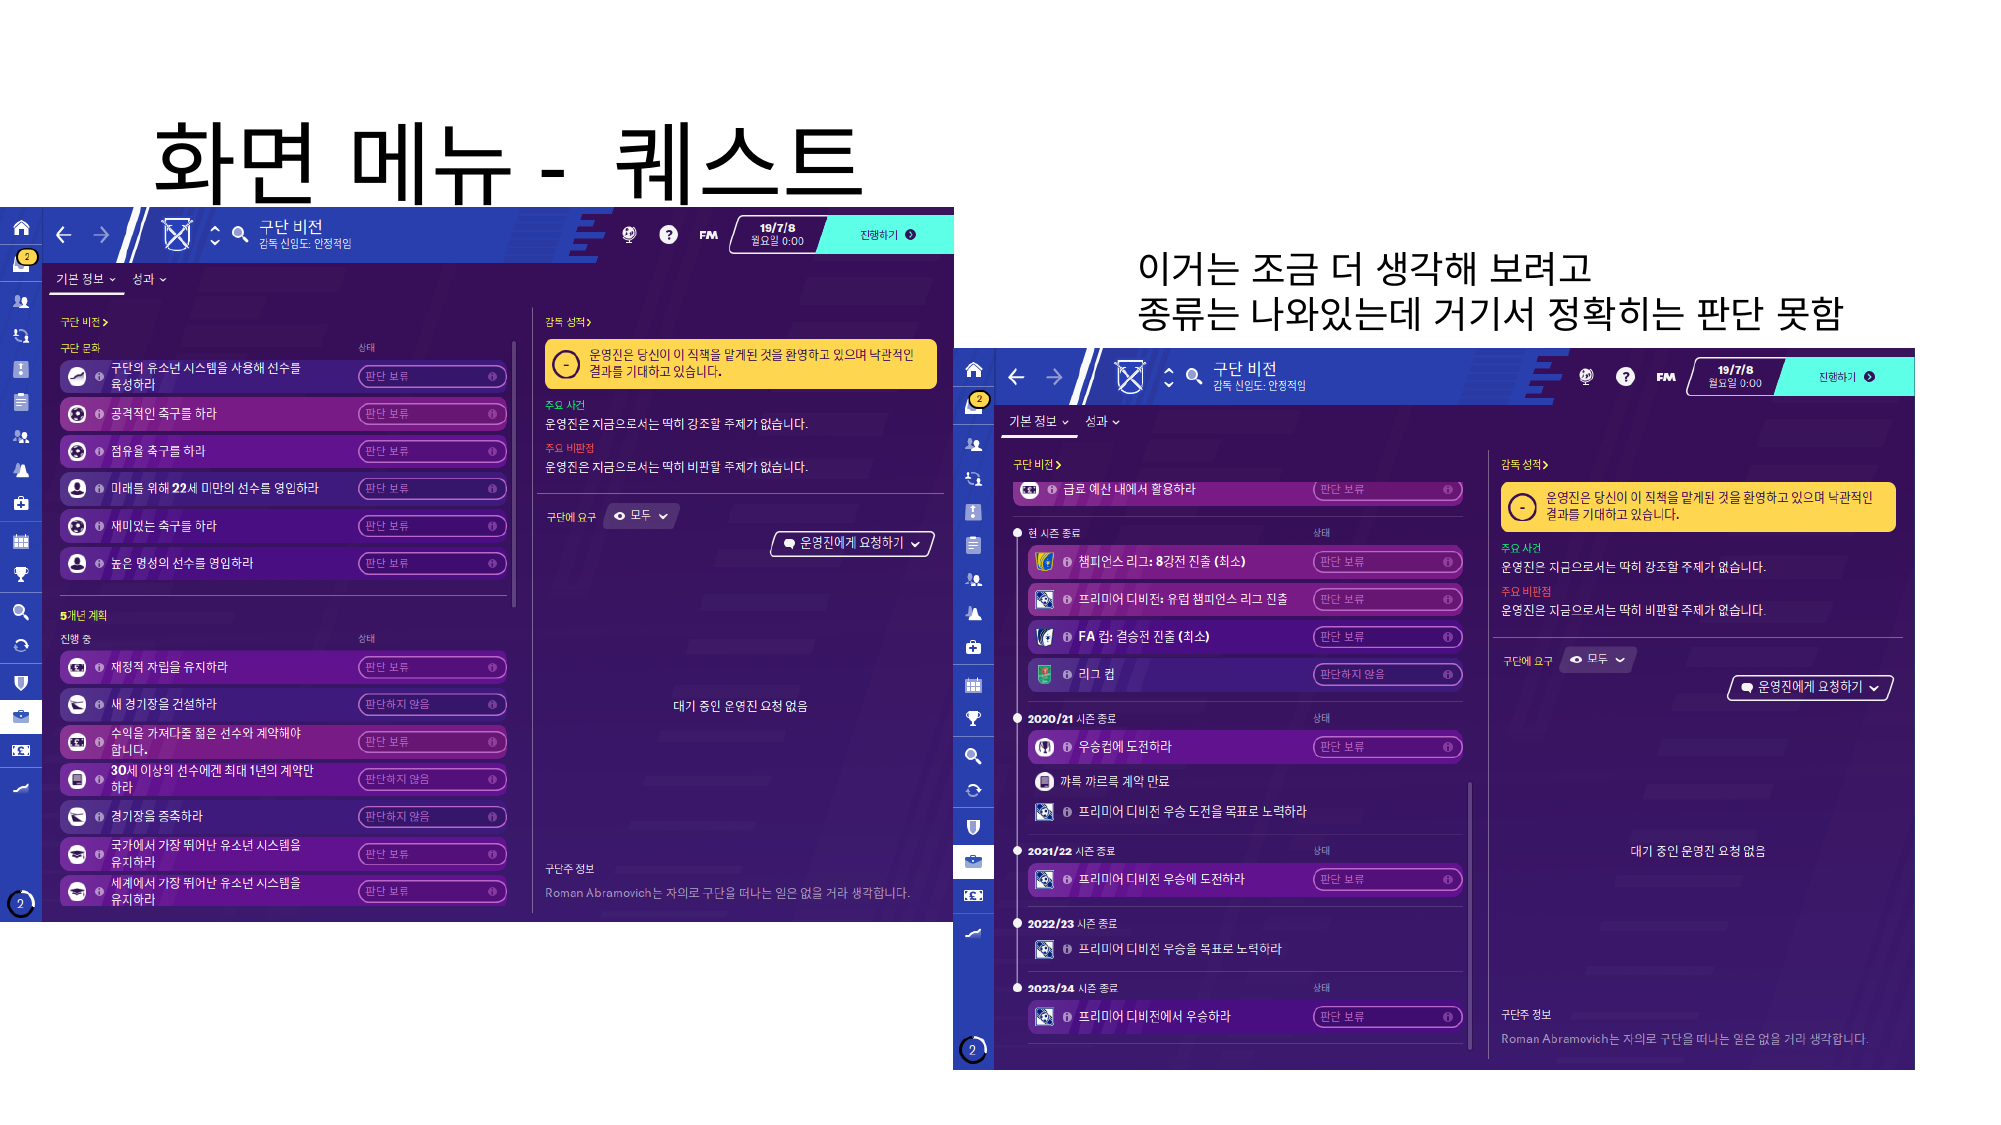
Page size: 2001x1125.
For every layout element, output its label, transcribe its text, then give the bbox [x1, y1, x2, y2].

title 화면 메뉴- 퀘스트 [137, 59, 1863, 278]
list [0, 207, 954, 922]
picture [953, 348, 1915, 1070]
text_box 이거는 조금 더 생각해 보려고 종류는 나와있는데 거기서 정확히는 판단 못함 [1122, 238, 1861, 344]
